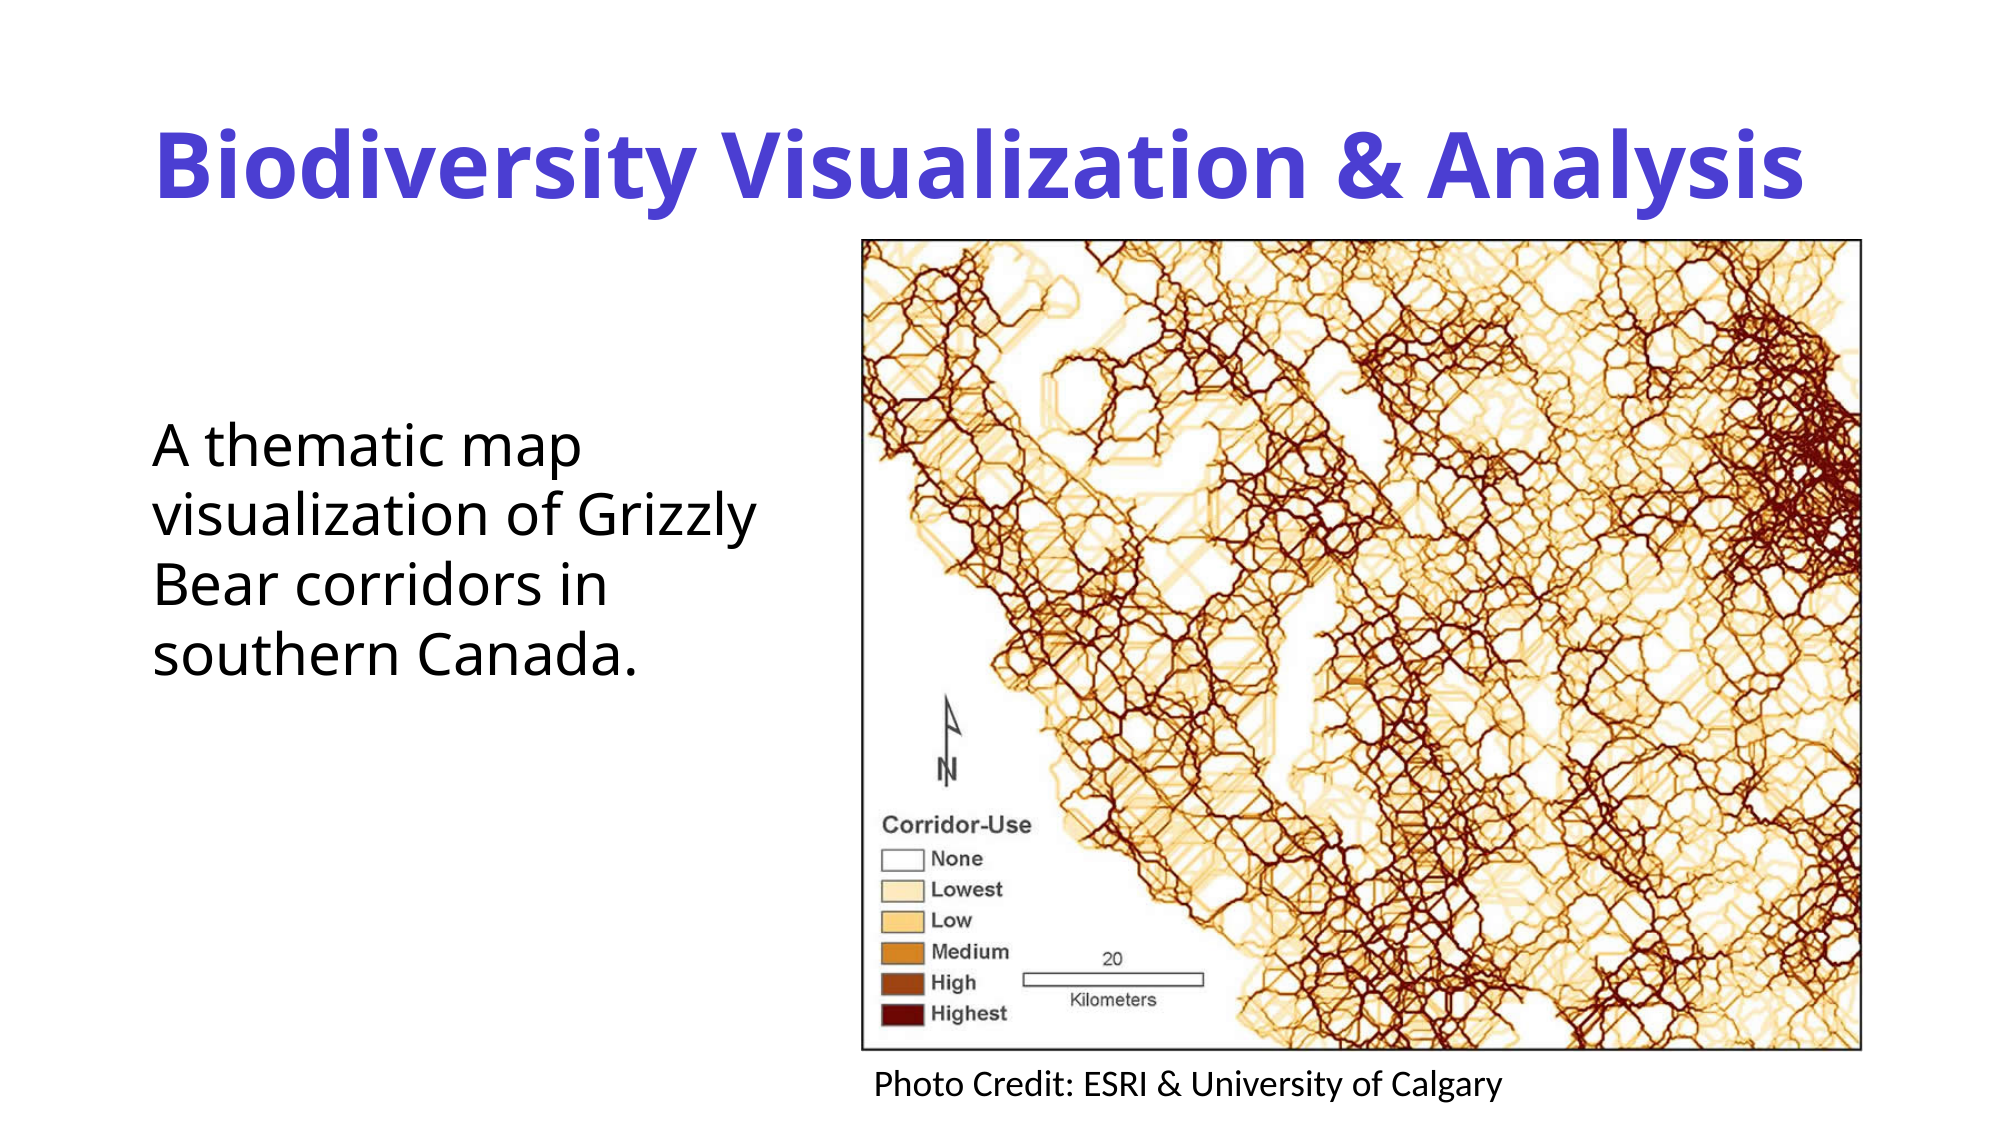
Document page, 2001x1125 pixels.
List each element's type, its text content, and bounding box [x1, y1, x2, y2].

title Biodiversity Visualization & Analysis [137, 59, 1863, 278]
text_box A thematic map visualization of Grizzly Bear corridors in southern Canada. [137, 400, 806, 695]
text_box Photo Credit: ESRI & University of Calgary [859, 1051, 1519, 1112]
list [861, 239, 1863, 1052]
